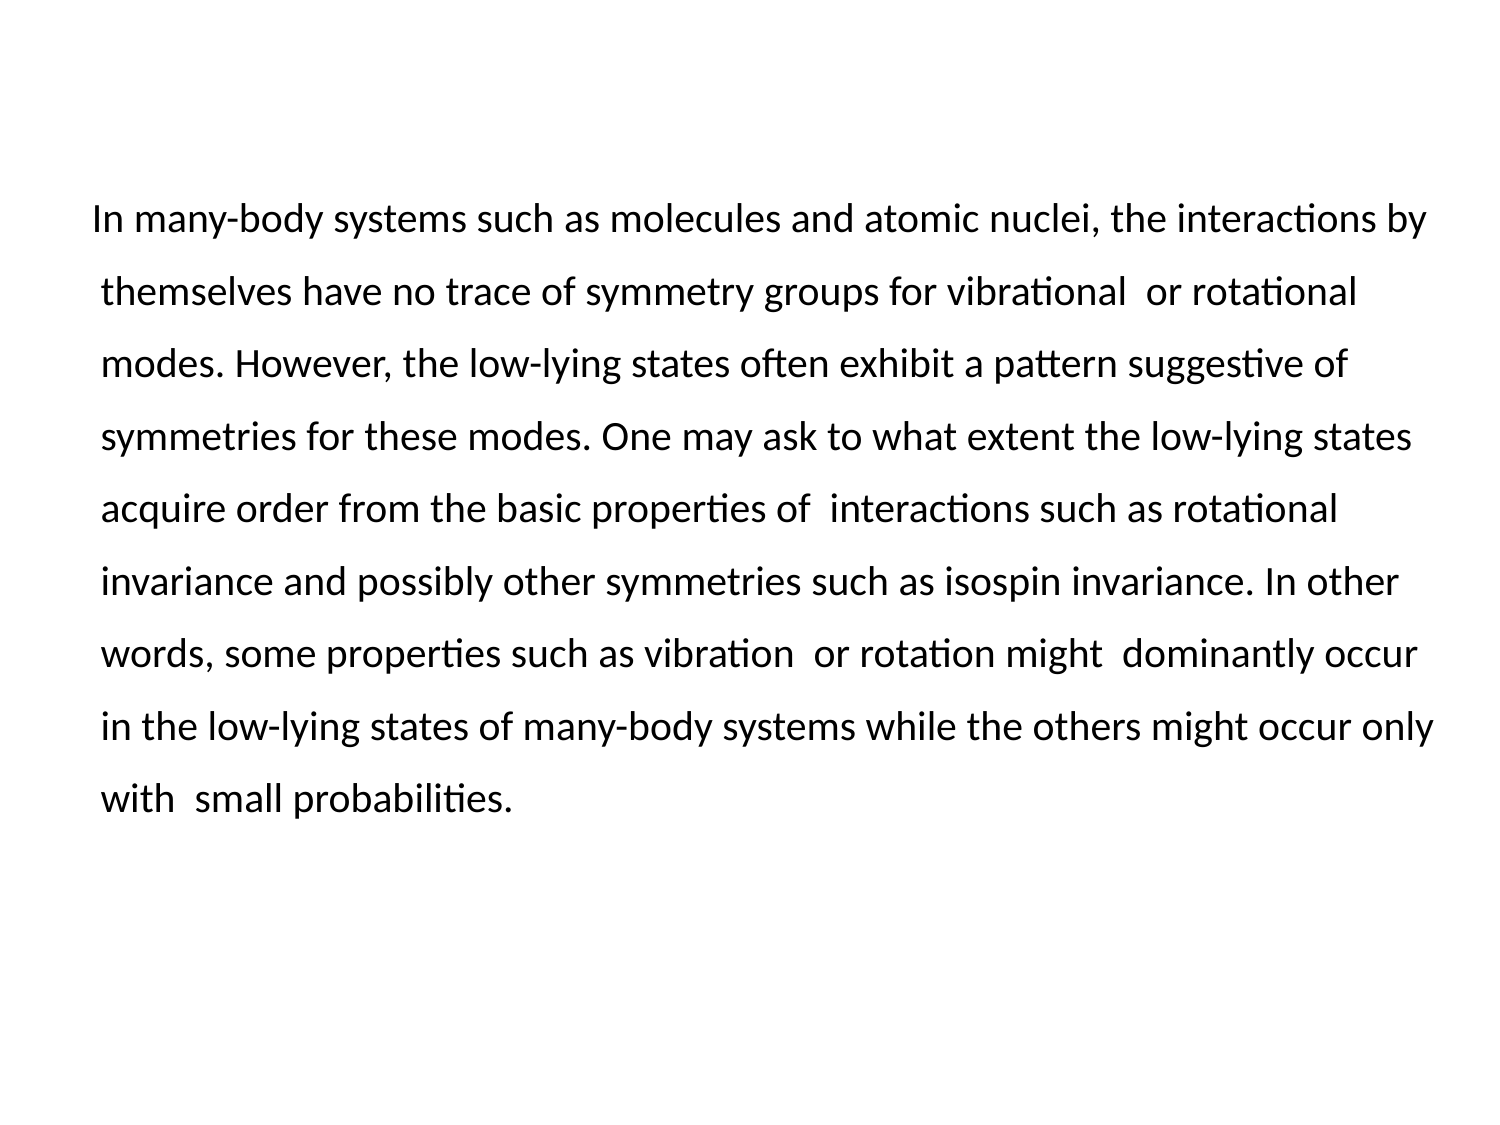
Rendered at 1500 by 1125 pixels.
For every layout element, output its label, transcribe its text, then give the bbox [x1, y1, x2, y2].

list In many-body systems such as molecules and atomic nuclei, the interactions by themselves have no trace of symmetry groups for vibrational or rotational modes. However, the low-lying states often exhibit a pattern suggestive of symmetries for these modes. One may ask to what extent the low-lying states acquire order from the basic properties of interactions such as rotational invariance and possibly other symmetries such as isospin invariance. In other words, some properties such as vibration or rotation might dominantly occur in the low-lying states of many-body systems while the others might occur only with small probabilities. [29, 160, 1455, 1083]
